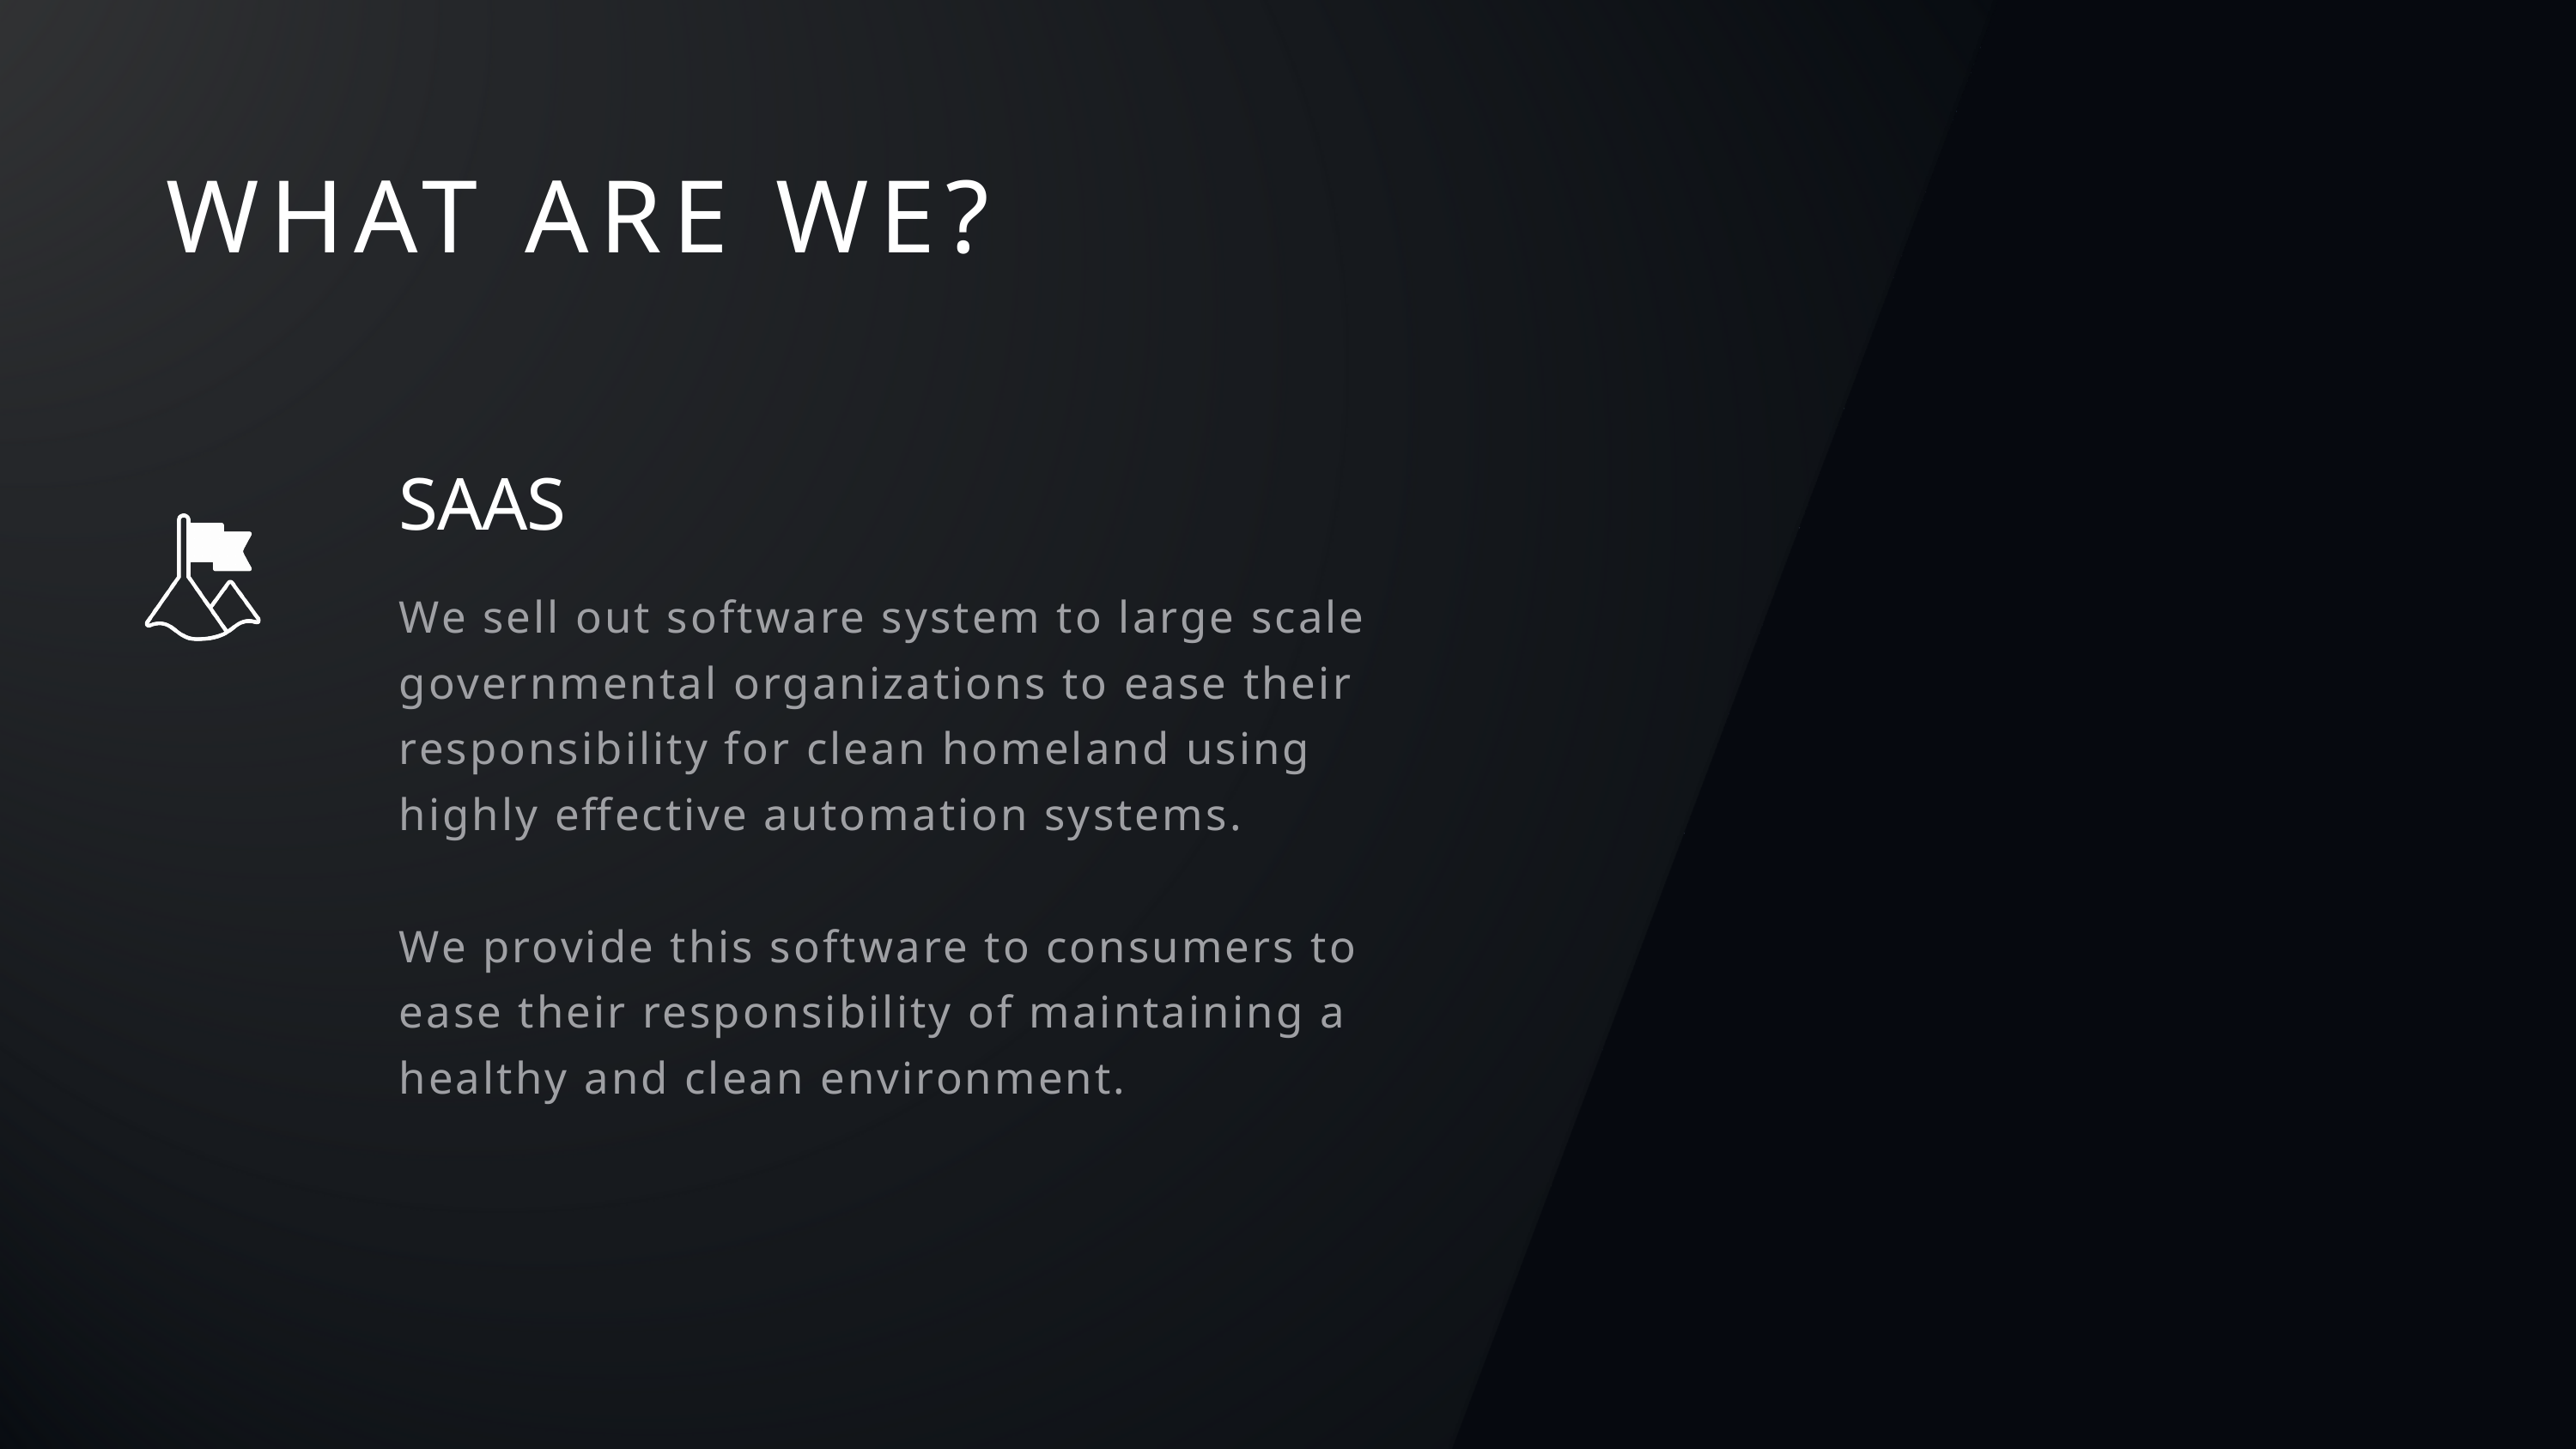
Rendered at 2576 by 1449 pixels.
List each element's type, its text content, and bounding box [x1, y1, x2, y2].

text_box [144, 452, 1462, 1094]
text_box [0, 0, 1998, 1449]
text_box WHAT ARE WE? [166, 144, 1172, 274]
